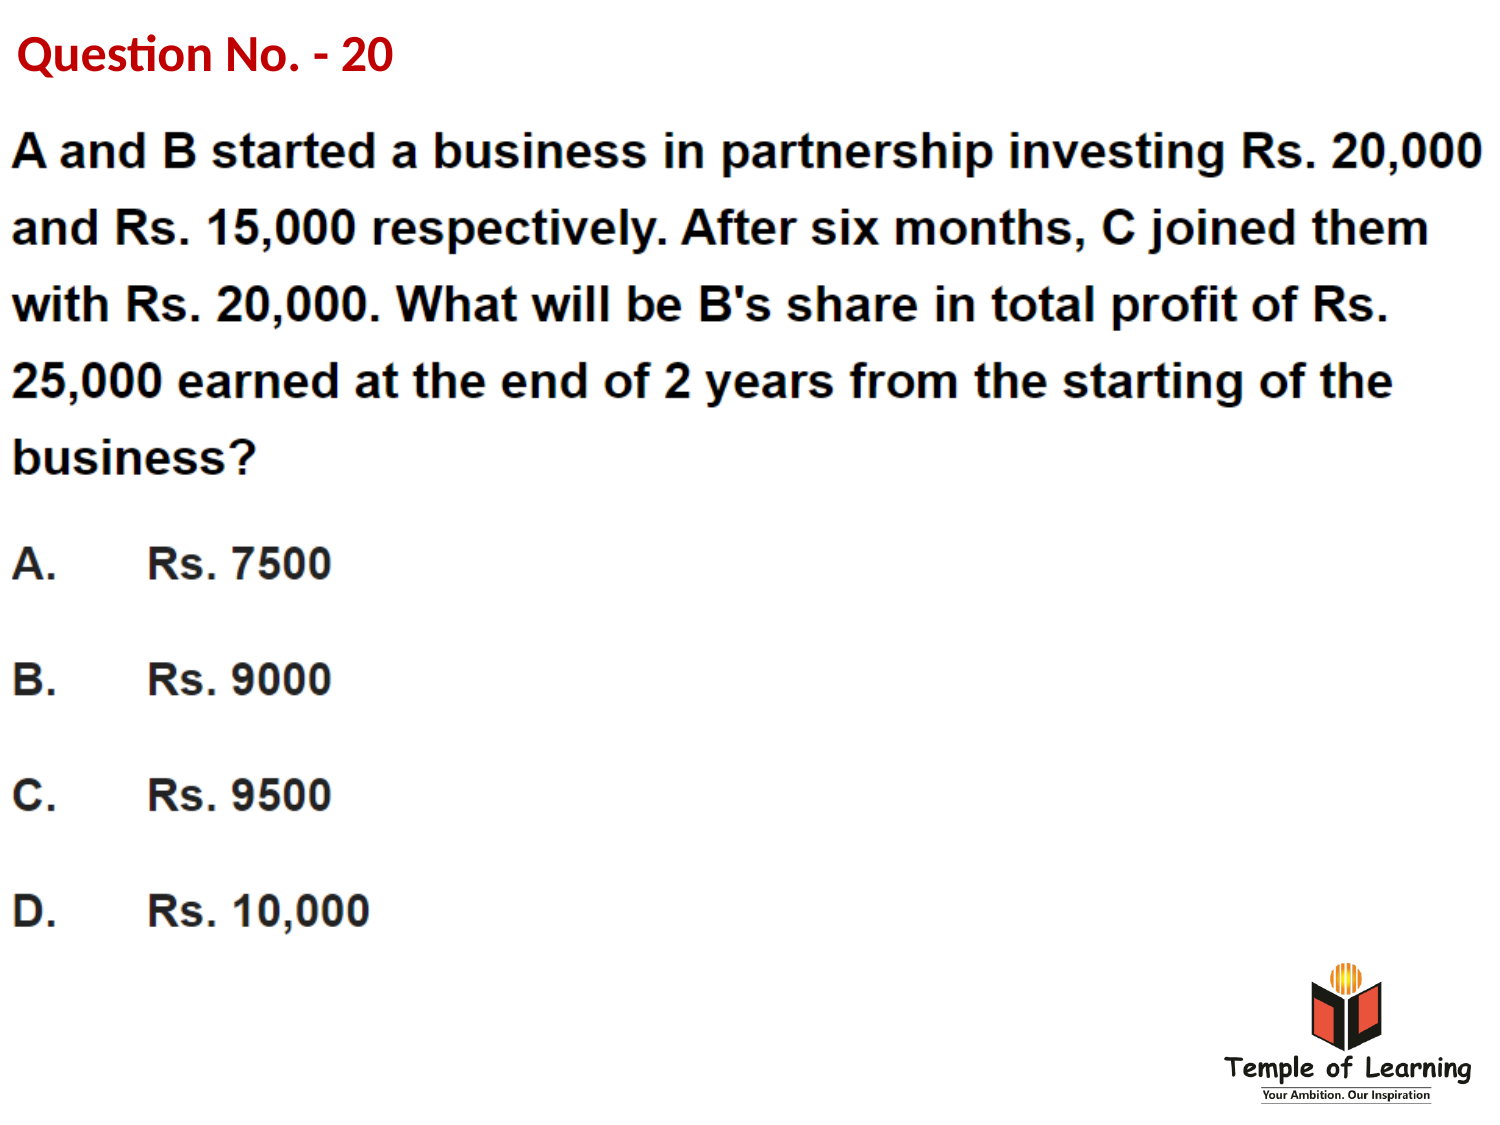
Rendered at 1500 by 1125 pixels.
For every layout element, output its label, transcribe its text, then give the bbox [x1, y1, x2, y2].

text_box Question No. - 20 [2, 12, 409, 90]
picture [0, 112, 1500, 1104]
